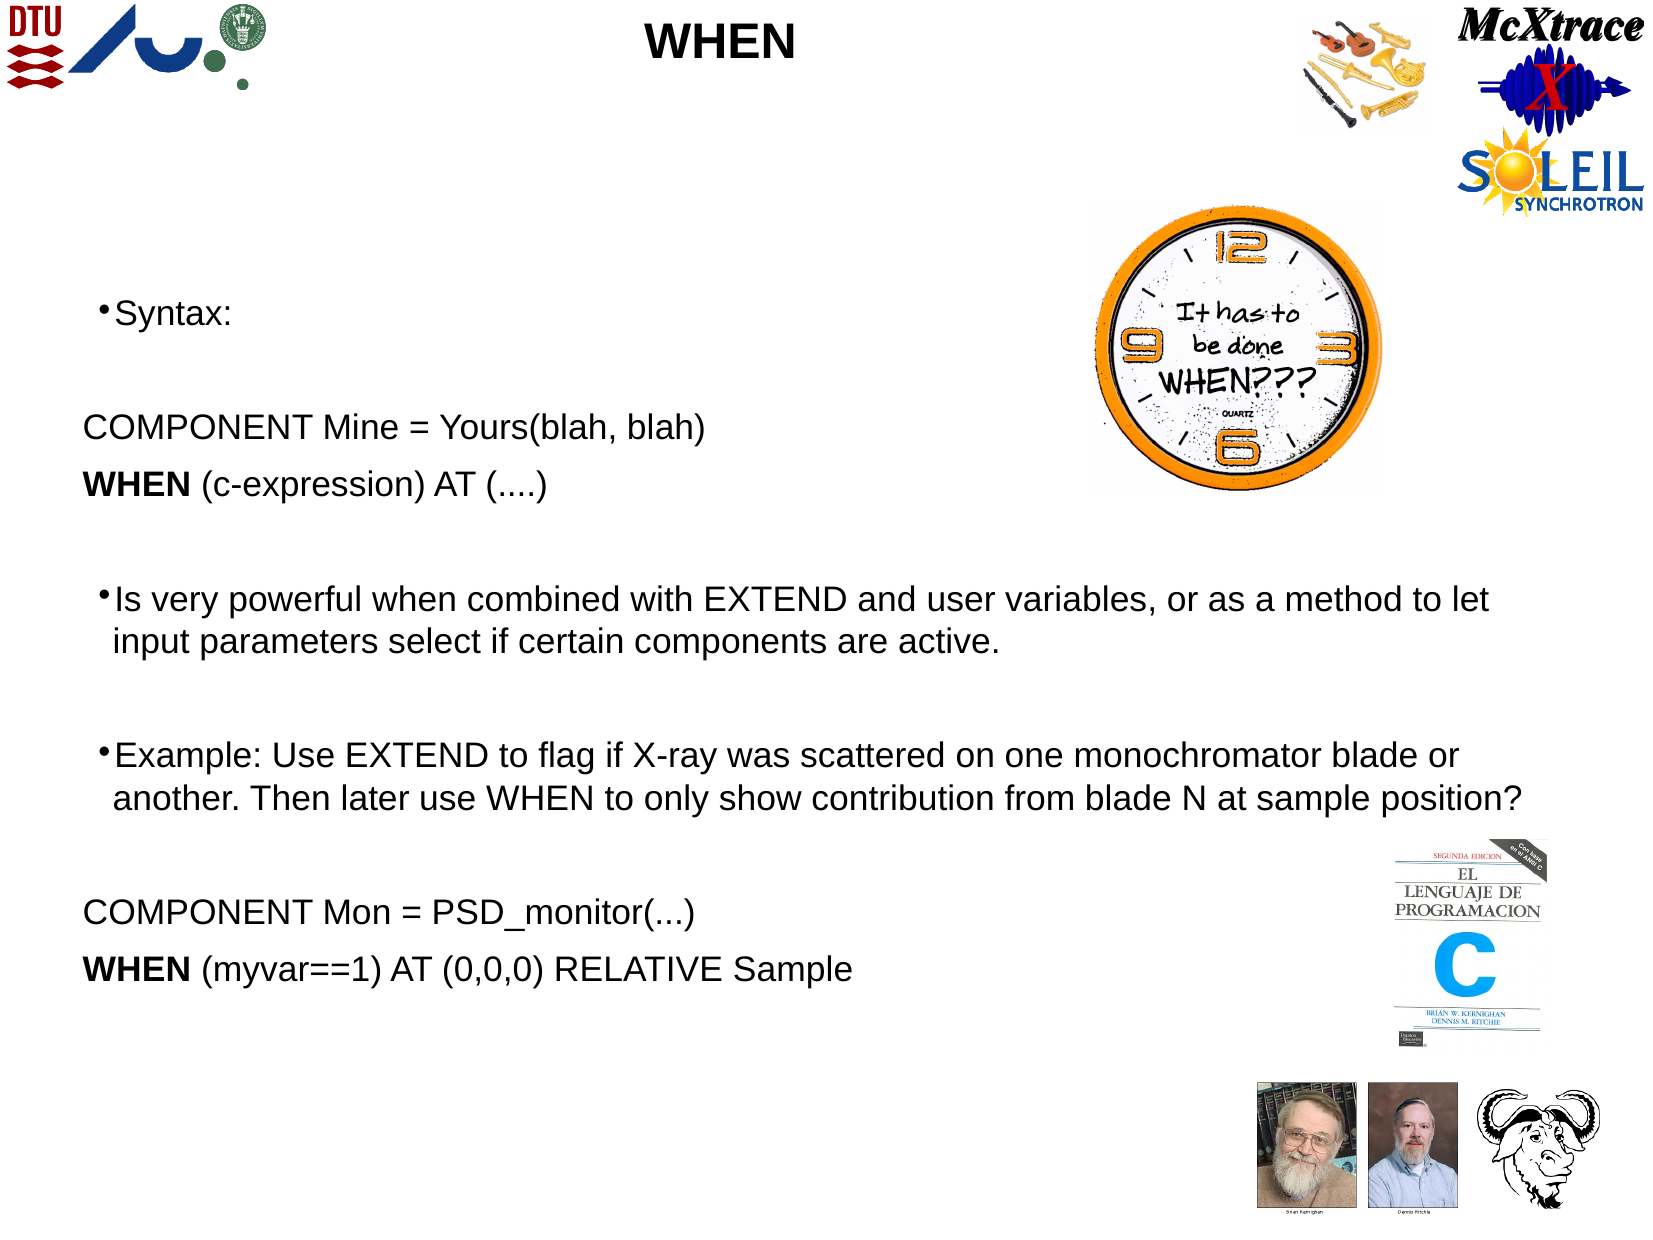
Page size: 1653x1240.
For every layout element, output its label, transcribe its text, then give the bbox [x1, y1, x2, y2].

picture [21, 85, 50, 89]
title WHEN [236, 0, 1205, 83]
picture [67, 0, 266, 90]
picture [1477, 1089, 1600, 1209]
picture [1299, 4, 1644, 217]
picture [1390, 839, 1547, 1053]
picture [50, 5, 56, 32]
picture [5, 5, 65, 89]
picture [15, 10, 20, 32]
picture [1257, 1082, 1458, 1216]
list Syntax: COMPONENT Mine = Yours(blah, blah) WHEN (c-expression) AT (....) Is very powerful when combined with EXTEND and user variables, or as a method to let input parameters select if certain components are active. Example: Use EXTEND to flag if X-ray was scattered on one monochromator blade or another. Then later use WHEN to only show contribution from blade N at sample position? COMPONENT Mon = PSD_monitor(...) WHEN (myvar==1) AT (0,0,0) RELATIVE Sample [82, 290, 1571, 1010]
picture [1093, 203, 1385, 493]
